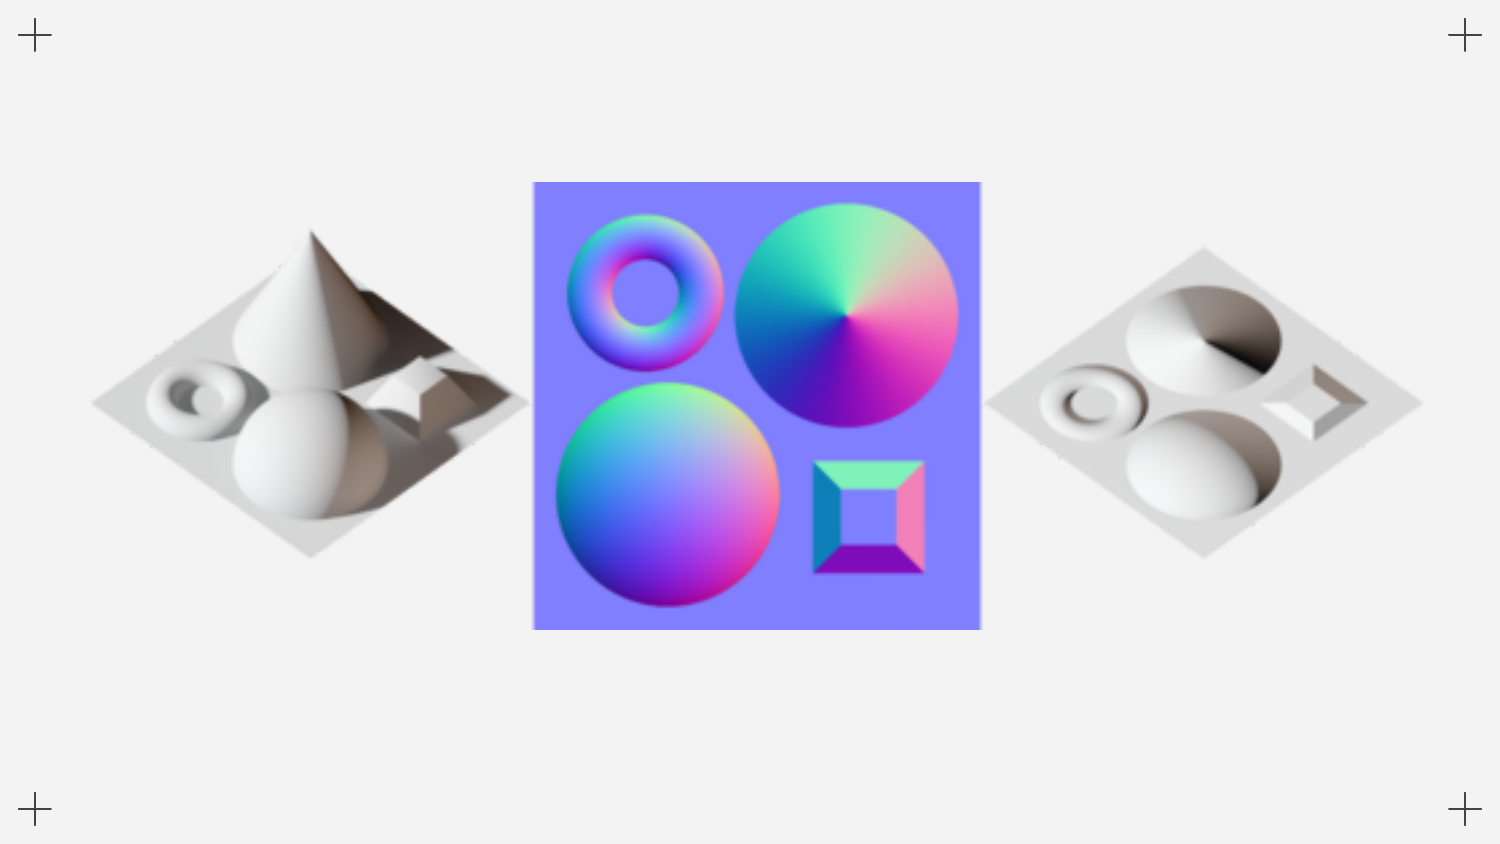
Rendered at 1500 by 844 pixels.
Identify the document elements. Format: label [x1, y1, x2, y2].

picture [88, 181, 1428, 630]
